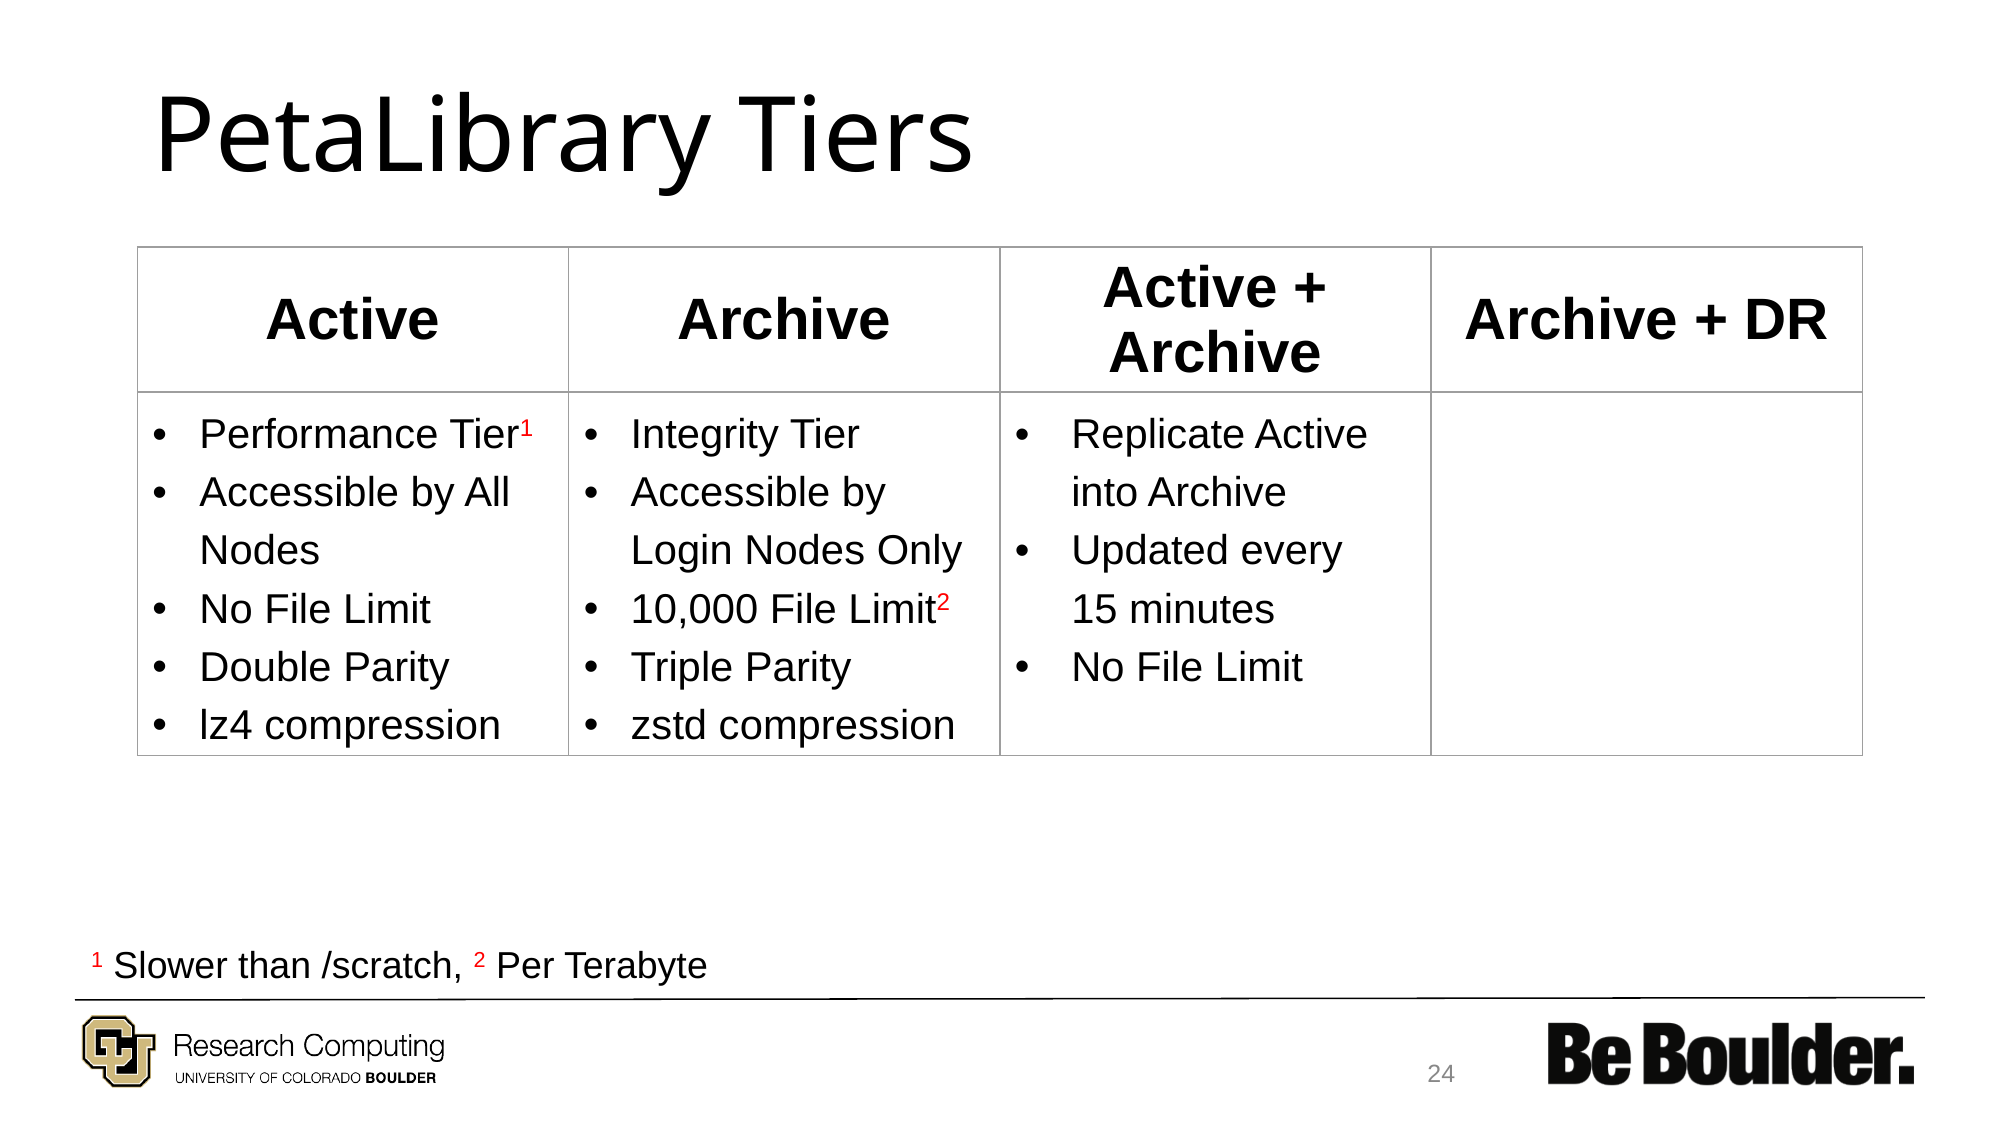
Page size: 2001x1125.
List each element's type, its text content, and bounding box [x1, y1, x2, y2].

table_header Active [138, 248, 568, 391]
text_box 1 Slower than /scratch, 2 Per Terabyte [76, 934, 723, 994]
table_header Active + Archive [1001, 248, 1430, 391]
table_cell Replicate Active into Archive Updated every 15 minutes No File Limit [1001, 393, 1430, 755]
picture [1524, 1015, 1938, 1088]
table_cell Integrity Tier Accessible by Login Nodes Only 10,000 File Limit2 Triple Parity zstd compression [569, 393, 999, 755]
table_header Archive + DR [1432, 248, 1862, 391]
picture [81, 1015, 444, 1088]
table_header Archive [569, 248, 999, 391]
slide_number 24 [1412, 1042, 1525, 1103]
table_cell Performance Tier1 Accessible by All Nodes No File Limit Double Parity lz4 compression [138, 393, 568, 755]
table_cell [1432, 393, 1862, 755]
title PetaLibrary Tiers [137, 29, 1863, 246]
